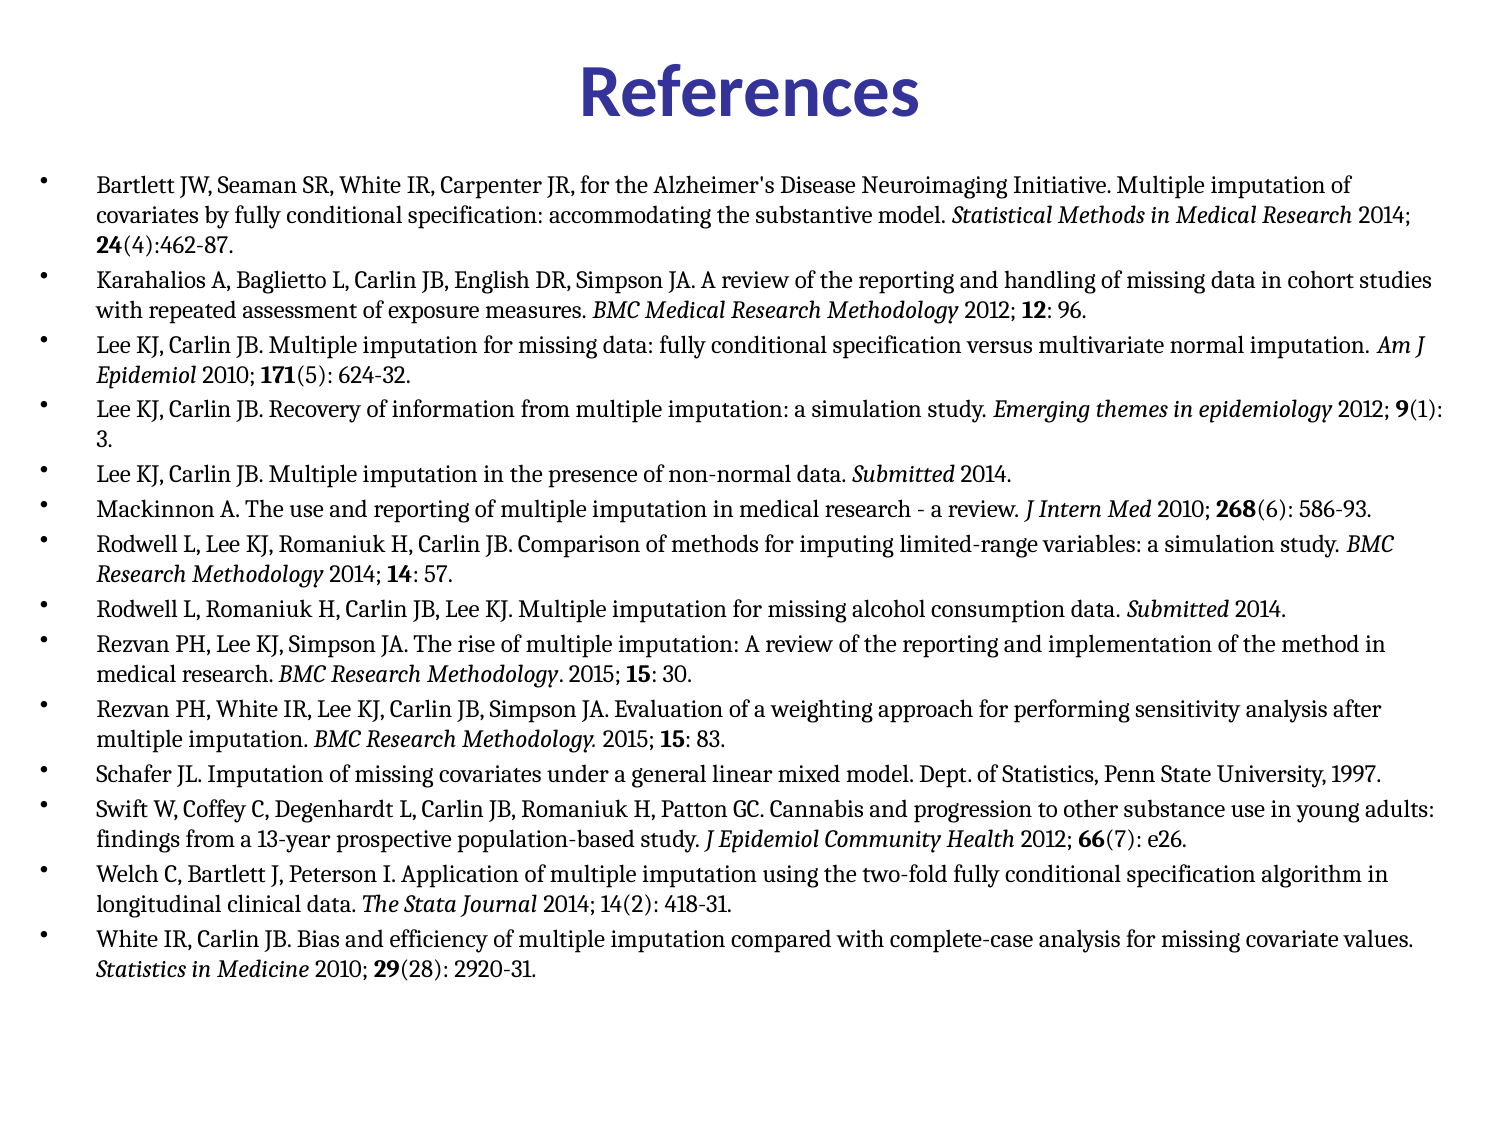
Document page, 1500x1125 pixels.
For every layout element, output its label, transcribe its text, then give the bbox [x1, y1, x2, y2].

list Bartlett JW, Seaman SR, White IR, Carpenter JR, for the Alzheimer's Disease Neuroimaging Initiative. Multiple imputation of covariates by fully conditional specification: accommodating the substantive model. Statistical Methods in Medical Research 2014; 24(4):462-87. Karahalios A, Baglietto L, Carlin JB, English DR, Simpson JA. A review of the reporting and handling of missing data in cohort studies with repeated assessment of exposure measures. BMC Medical Research Methodology 2012; 12: 96. Lee KJ, Carlin JB. Multiple imputation for missing data: fully conditional specification versus multivariate normal imputation. Am J Epidemiol 2010; 171(5): 624-32. Lee KJ, Carlin JB. Recovery of information from multiple imputation: a simulation study. Emerging themes in epidemiology 2012; 9(1): 3. Lee KJ, Carlin JB. Multiple imputation in the presence of non-normal data. Submitted 2014. Mackinnon A. The use and reporting of multiple imputation in medical research - a review. J Intern Med 2010; 268(6): 586-93. Rodwell L, Lee KJ, Romaniuk H, Carlin JB. Comparison of methods for imputing limited-range variables: a simulation study. BMC Research Methodology 2014; 14: 57. Rodwell L, Romaniuk H, Carlin JB, Lee KJ. Multiple imputation for missing alcohol consumption data. Submitted 2014. Rezvan PH, Lee KJ, Simpson JA. The rise of multiple imputation: A review of the reporting and implementation of the method in medical research. BMC Research Methodology. 2015; 15: 30. Rezvan PH, White IR, Lee KJ, Carlin JB, Simpson JA. Evaluation of a weighting approach for performing sensitivity analysis after multiple imputation. BMC Research Methodology. 2015; 15: 83. Schafer JL. Imputation of missing covariates under a general linear mixed model. Dept. of Statistics, Penn State University, 1997. Swift W, Coffey C, Degenhardt L, Carlin JB, Romaniuk H, Patton GC. Cannabis and progression to other substance use in young adults: findings from a 13-year prospective population-based study. J Epidemiol Community Health 2012; 66(7): e26. Welch C, Bartlett J, Peterson I. Application of multiple imputation using the two-fold fully conditional specification algorithm in longitudinal clinical data. The Stata Journal 2014; 14(2): 418-31. White IR, Carlin JB. Bias and efficiency of multiple imputation compared with complete-case analysis for missing covariate values. Statistics in Medicine 2010; 29(28): 2920-31. [24, 160, 1475, 1059]
title References [24, 11, 1475, 160]
